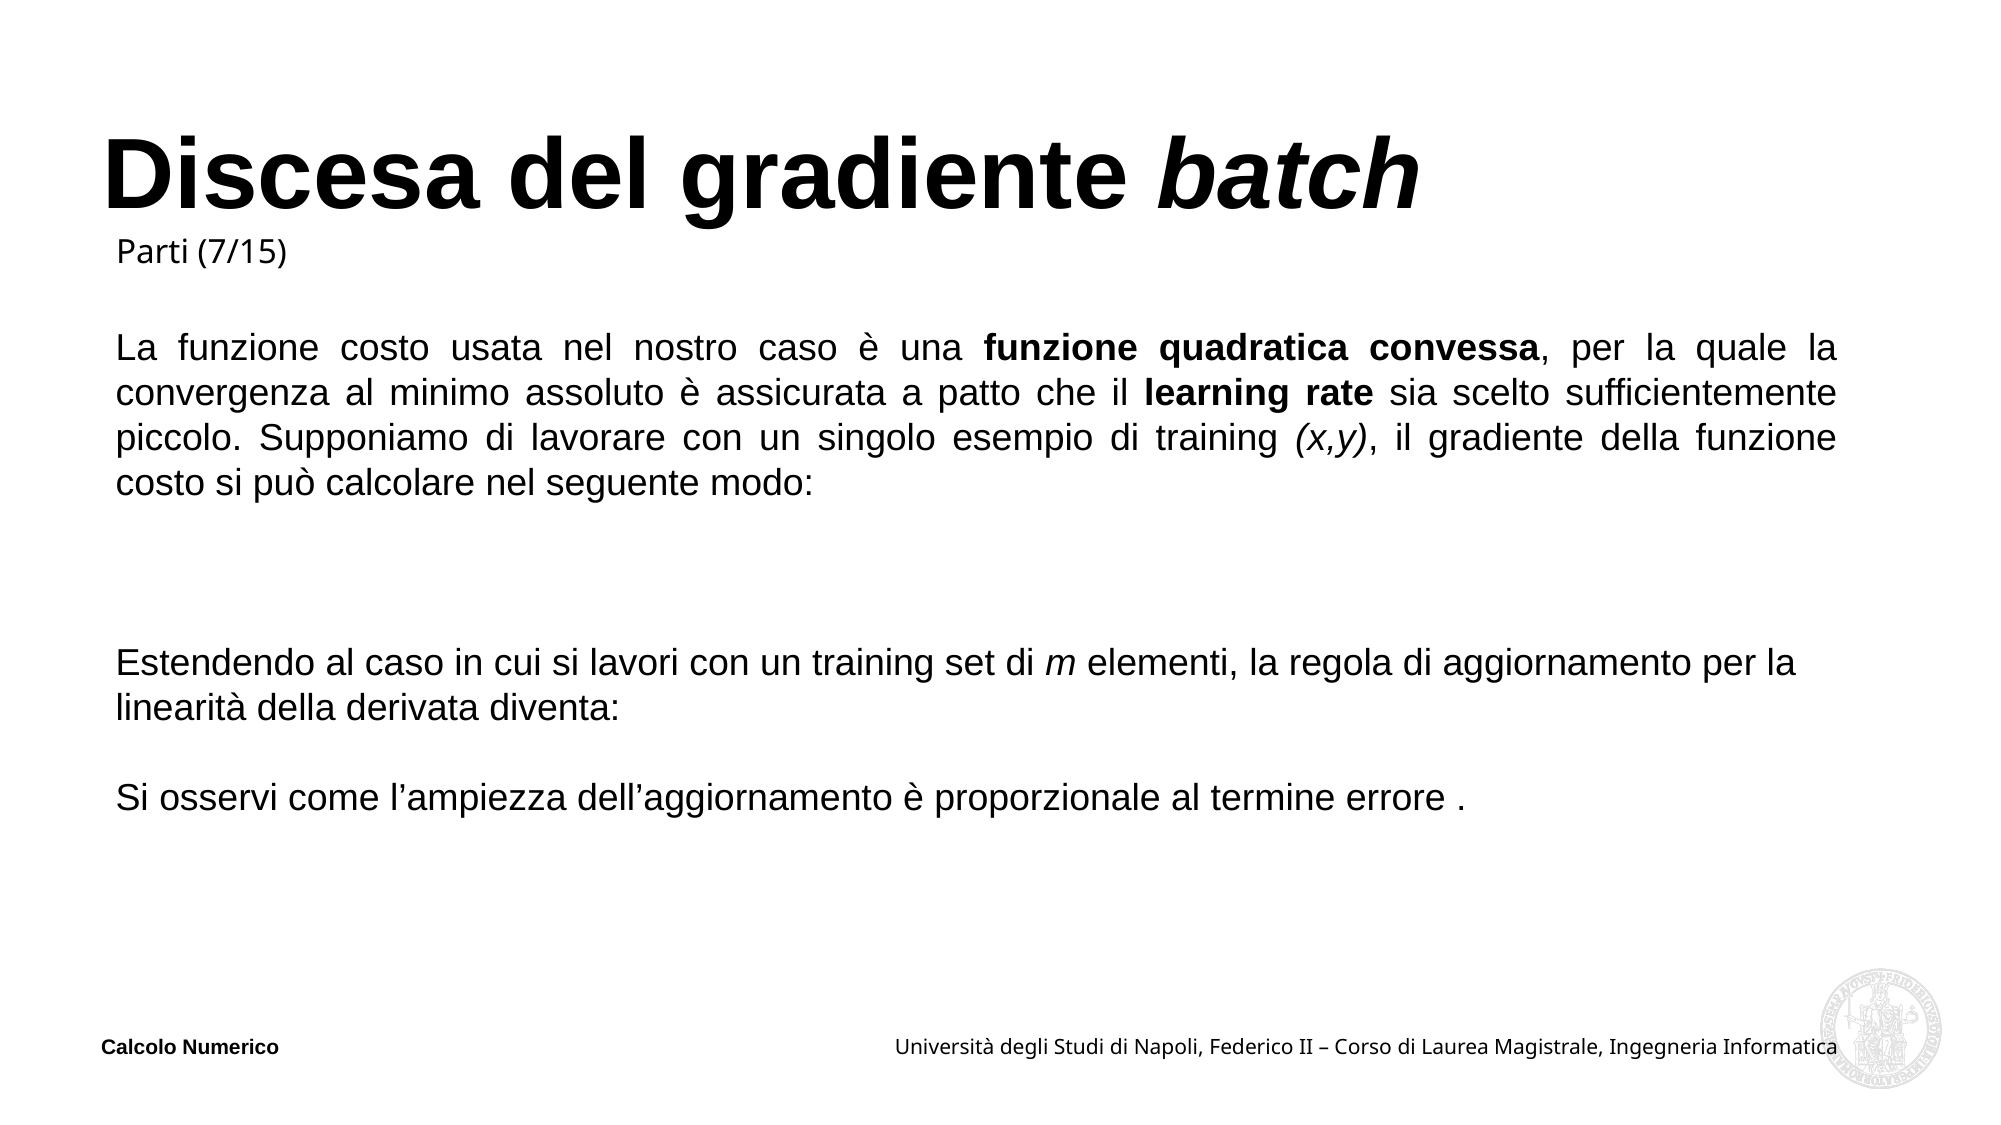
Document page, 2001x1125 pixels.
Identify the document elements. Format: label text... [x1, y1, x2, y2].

text_box Parti (7/15) [100, 227, 1748, 404]
text_box Discesa del gradiente batch [87, 62, 1855, 292]
picture [1820, 968, 1942, 1090]
text_box Calcolo Numerico Università degli Studi di Napoli, Federico II – Corso di Laurea Magistrale, Ingegneria Informatica [75, 1028, 1820, 1090]
